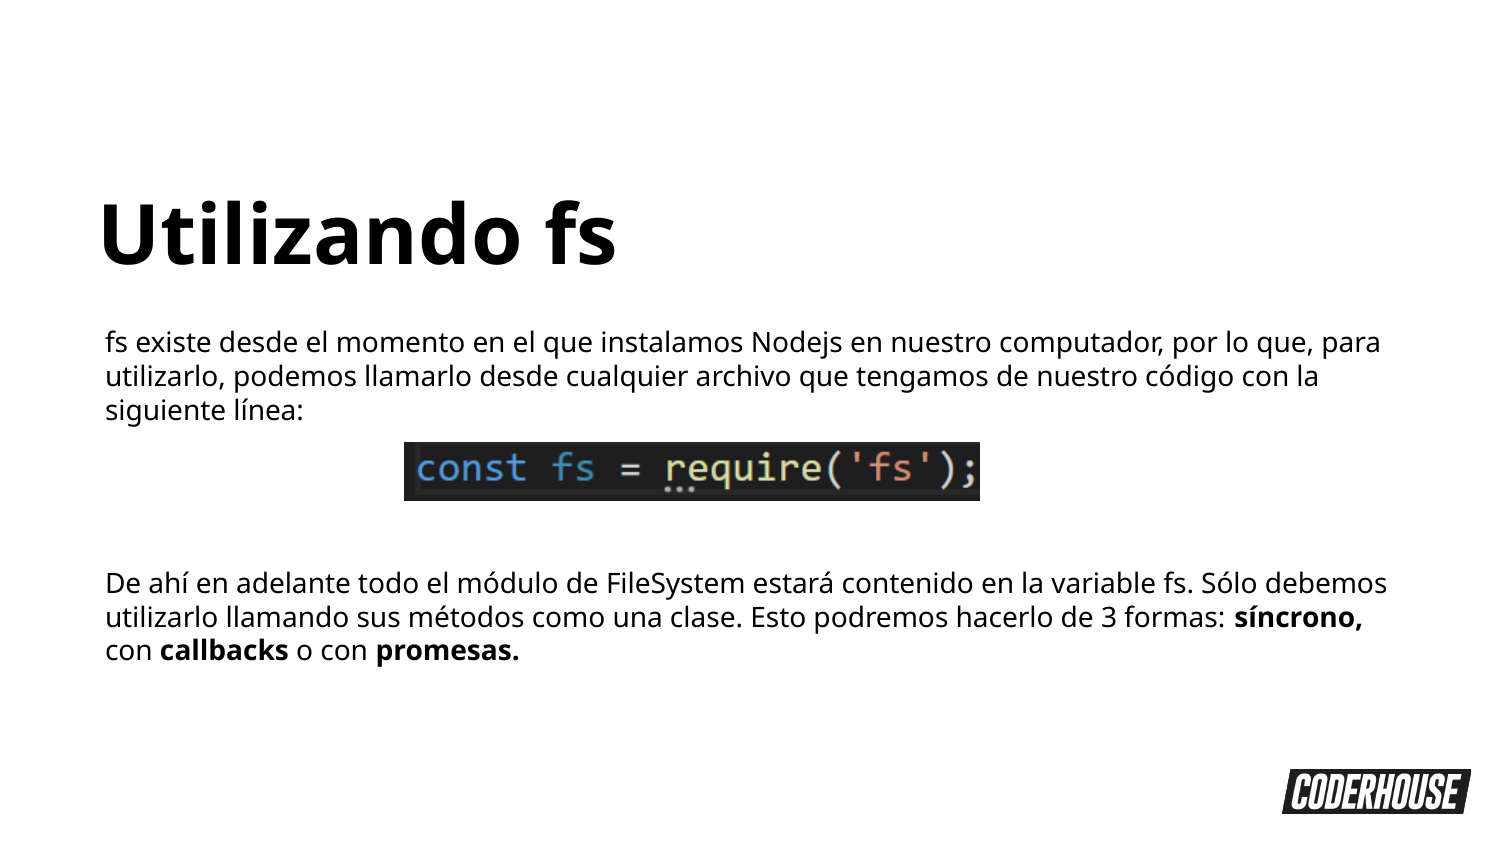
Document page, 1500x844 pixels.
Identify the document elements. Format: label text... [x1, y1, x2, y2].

text_box fs existe desde el momento en el que instalamos Nodejs en nuestro computador, por lo que, para utilizarlo, podemos llamarlo desde cualquier archivo que tengamos de nuestro código con la siguiente línea: [90, 309, 1427, 441]
text_box De ahí en adelante todo el módulo de FileSystem estará contenido en la variable fs. Sólo debemos utilizarlo llamando sus métodos como una clase. Esto podremos hacerlo de 3 formas: síncrono, con callbacks o con promesas. [90, 550, 1427, 682]
text_box Utilizando fs [82, 177, 901, 298]
picture [404, 442, 980, 501]
picture [1281, 769, 1471, 814]
